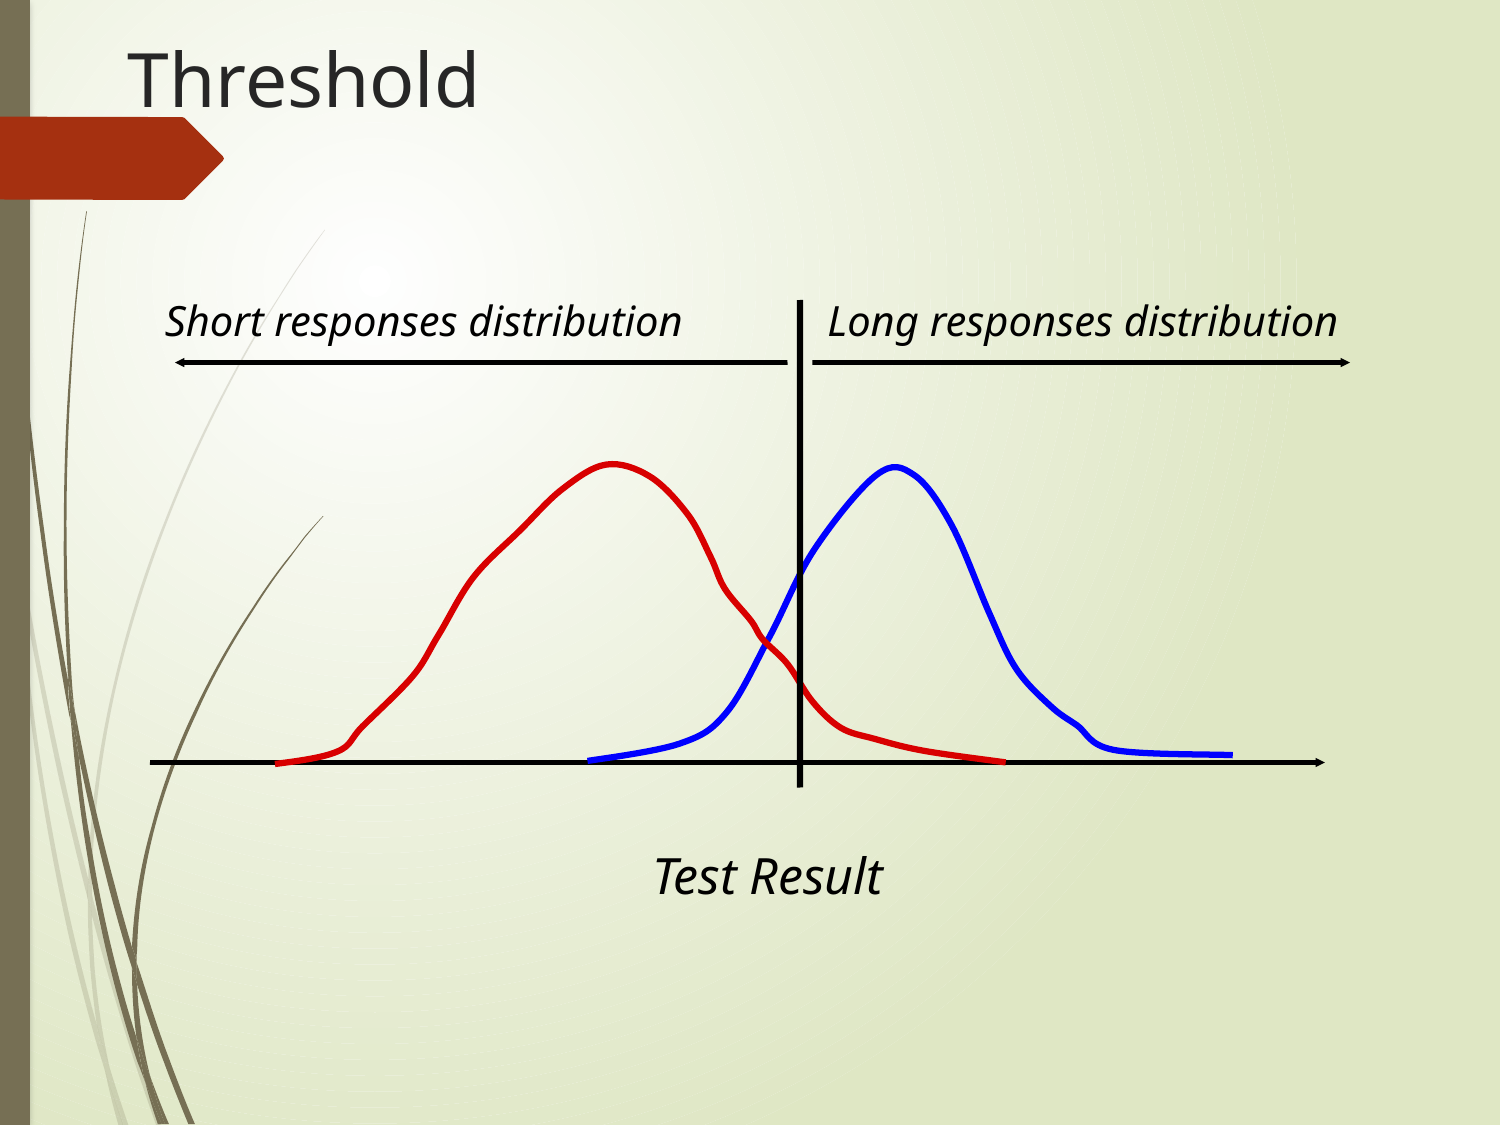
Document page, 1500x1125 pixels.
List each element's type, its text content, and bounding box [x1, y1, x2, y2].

title Threshold [112, 24, 1388, 213]
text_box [812, 287, 1463, 363]
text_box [149, 287, 801, 363]
text_box [801, 684, 1006, 763]
text_box [1006, 758, 1325, 767]
text_box Test Result [637, 837, 1050, 913]
text_box [274, 464, 800, 764]
text_box [766, 467, 1233, 758]
